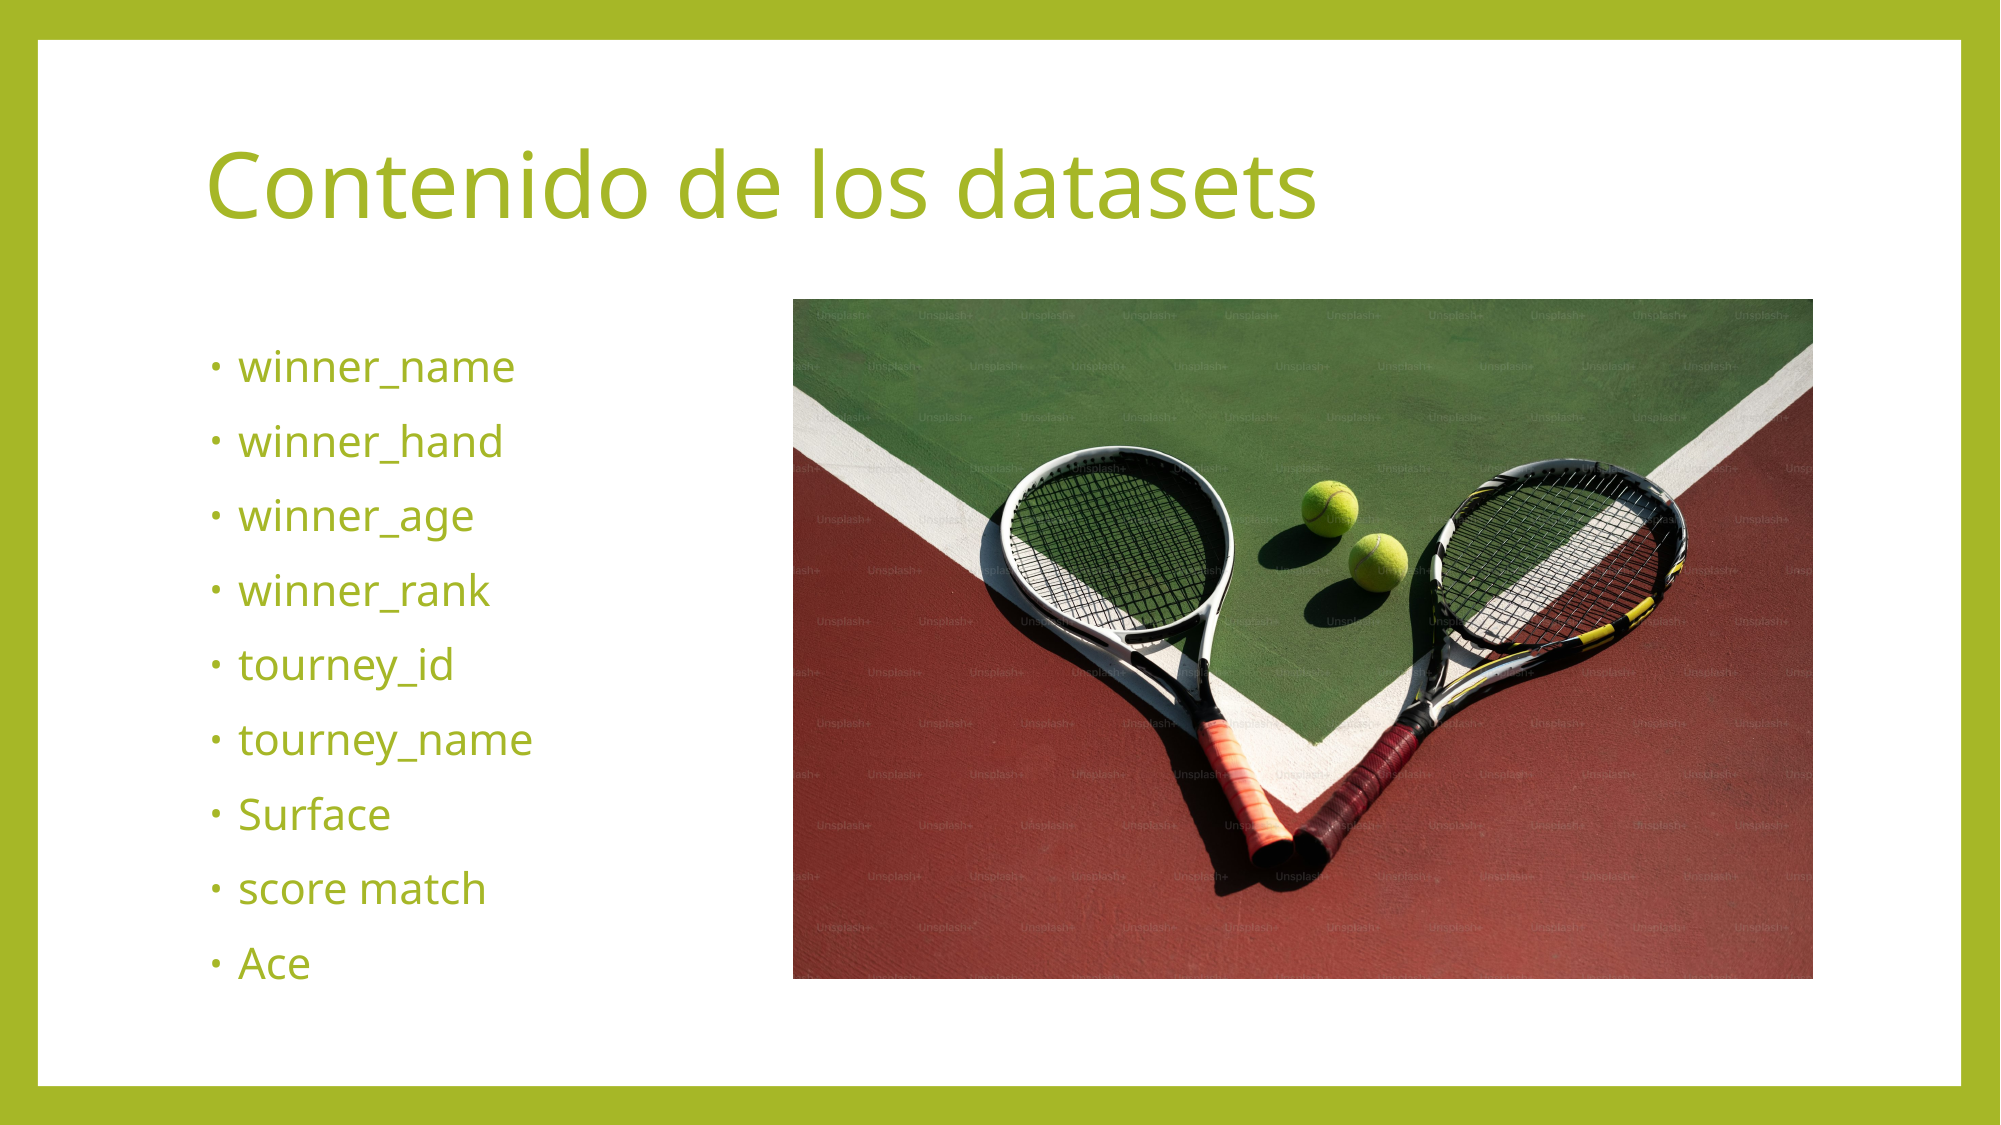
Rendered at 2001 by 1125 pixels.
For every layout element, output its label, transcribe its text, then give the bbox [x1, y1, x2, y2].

list winner_name winner_hand winner_age winner_rank tourney_id tourney_name Surface score match Ace [187, 337, 1808, 1000]
picture [793, 299, 1813, 980]
title Contenido de los datasets [189, 77, 1810, 300]
